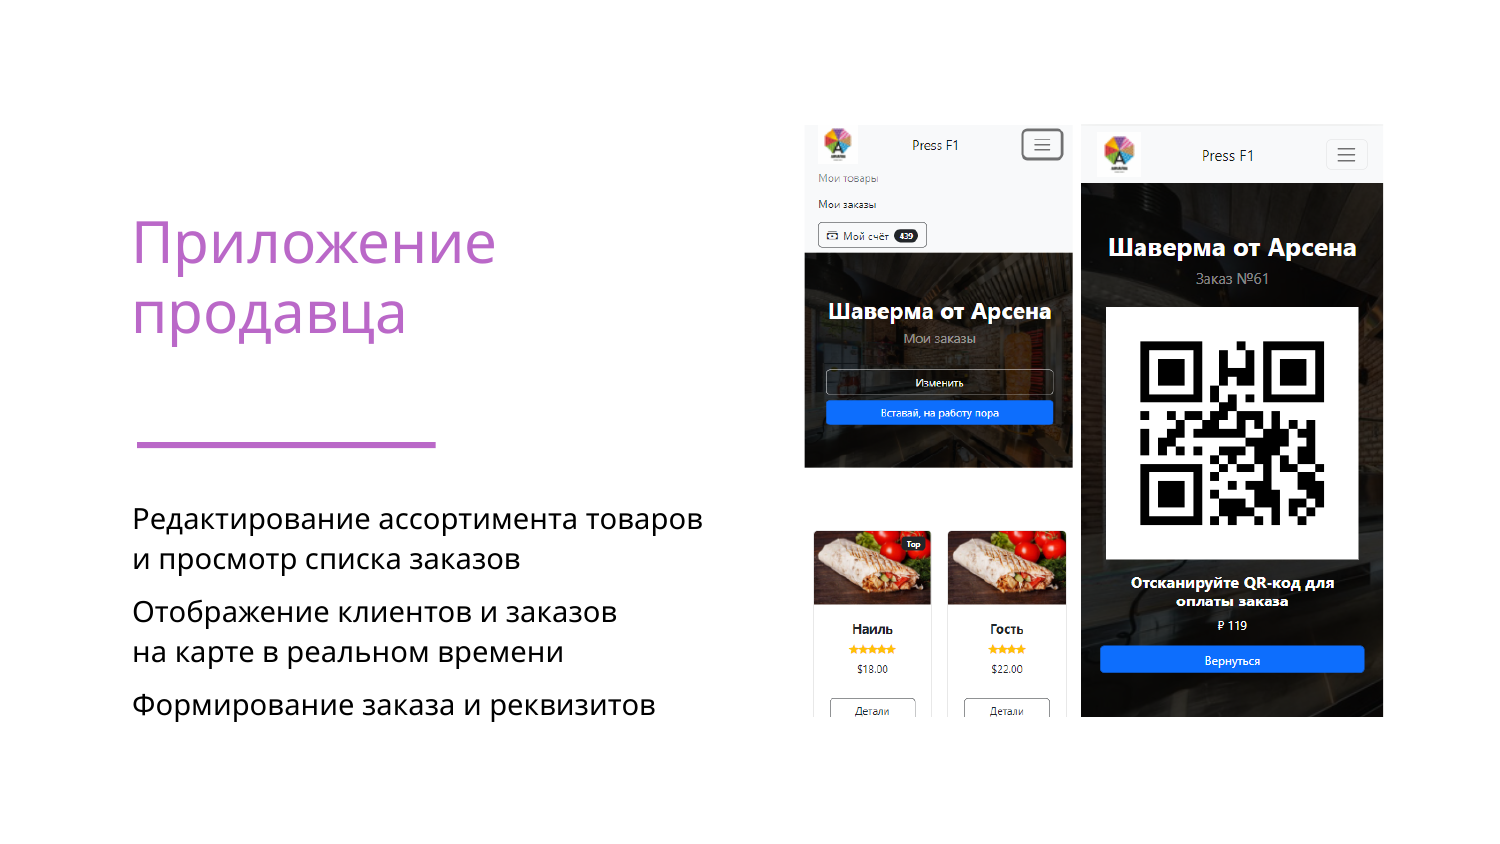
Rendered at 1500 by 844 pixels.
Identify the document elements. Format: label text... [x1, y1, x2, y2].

picture [1080, 124, 1384, 717]
text_box [137, 442, 436, 449]
subtitle Редактирование ассортимента товаров и просмотр списка заказов Отображение клиентов и заказов на карте в реальном времени Формирование заказа и реквизитов [116, 480, 724, 699]
title Приложение продавца [116, 190, 679, 416]
picture [804, 125, 1073, 717]
